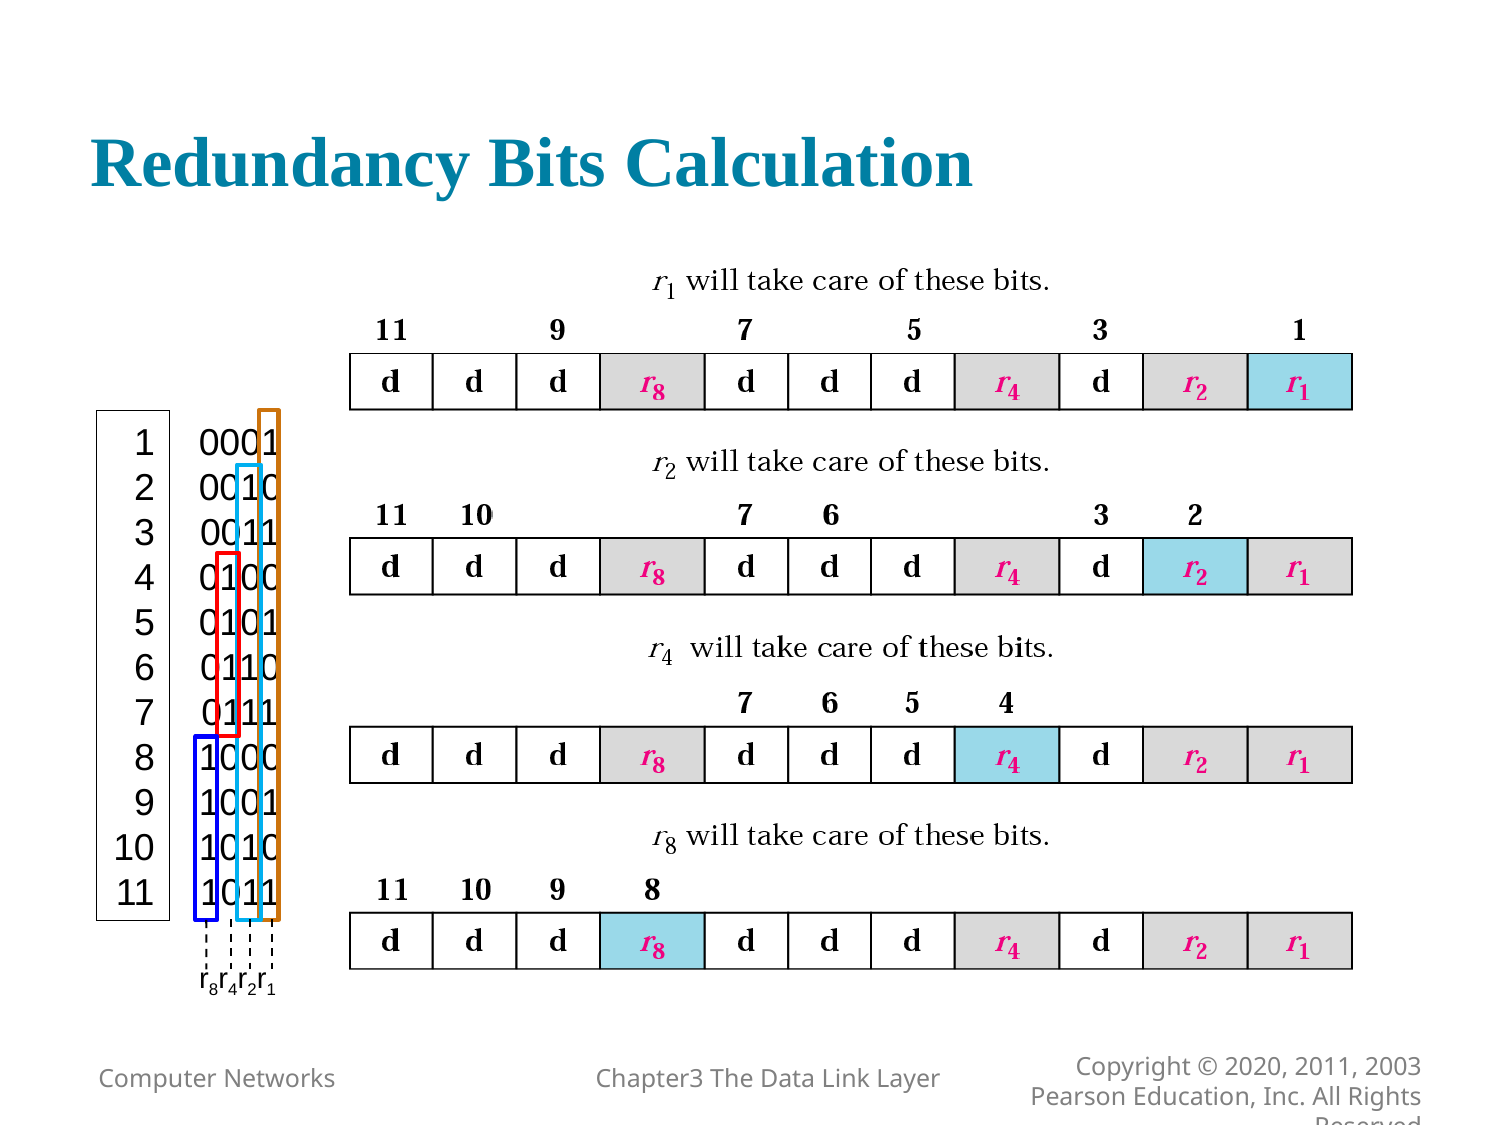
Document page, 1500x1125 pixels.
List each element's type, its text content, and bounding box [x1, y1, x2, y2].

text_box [96, 409, 317, 1003]
picture [348, 262, 1355, 970]
title Redundancy Bits Calculation [75, 35, 1425, 216]
